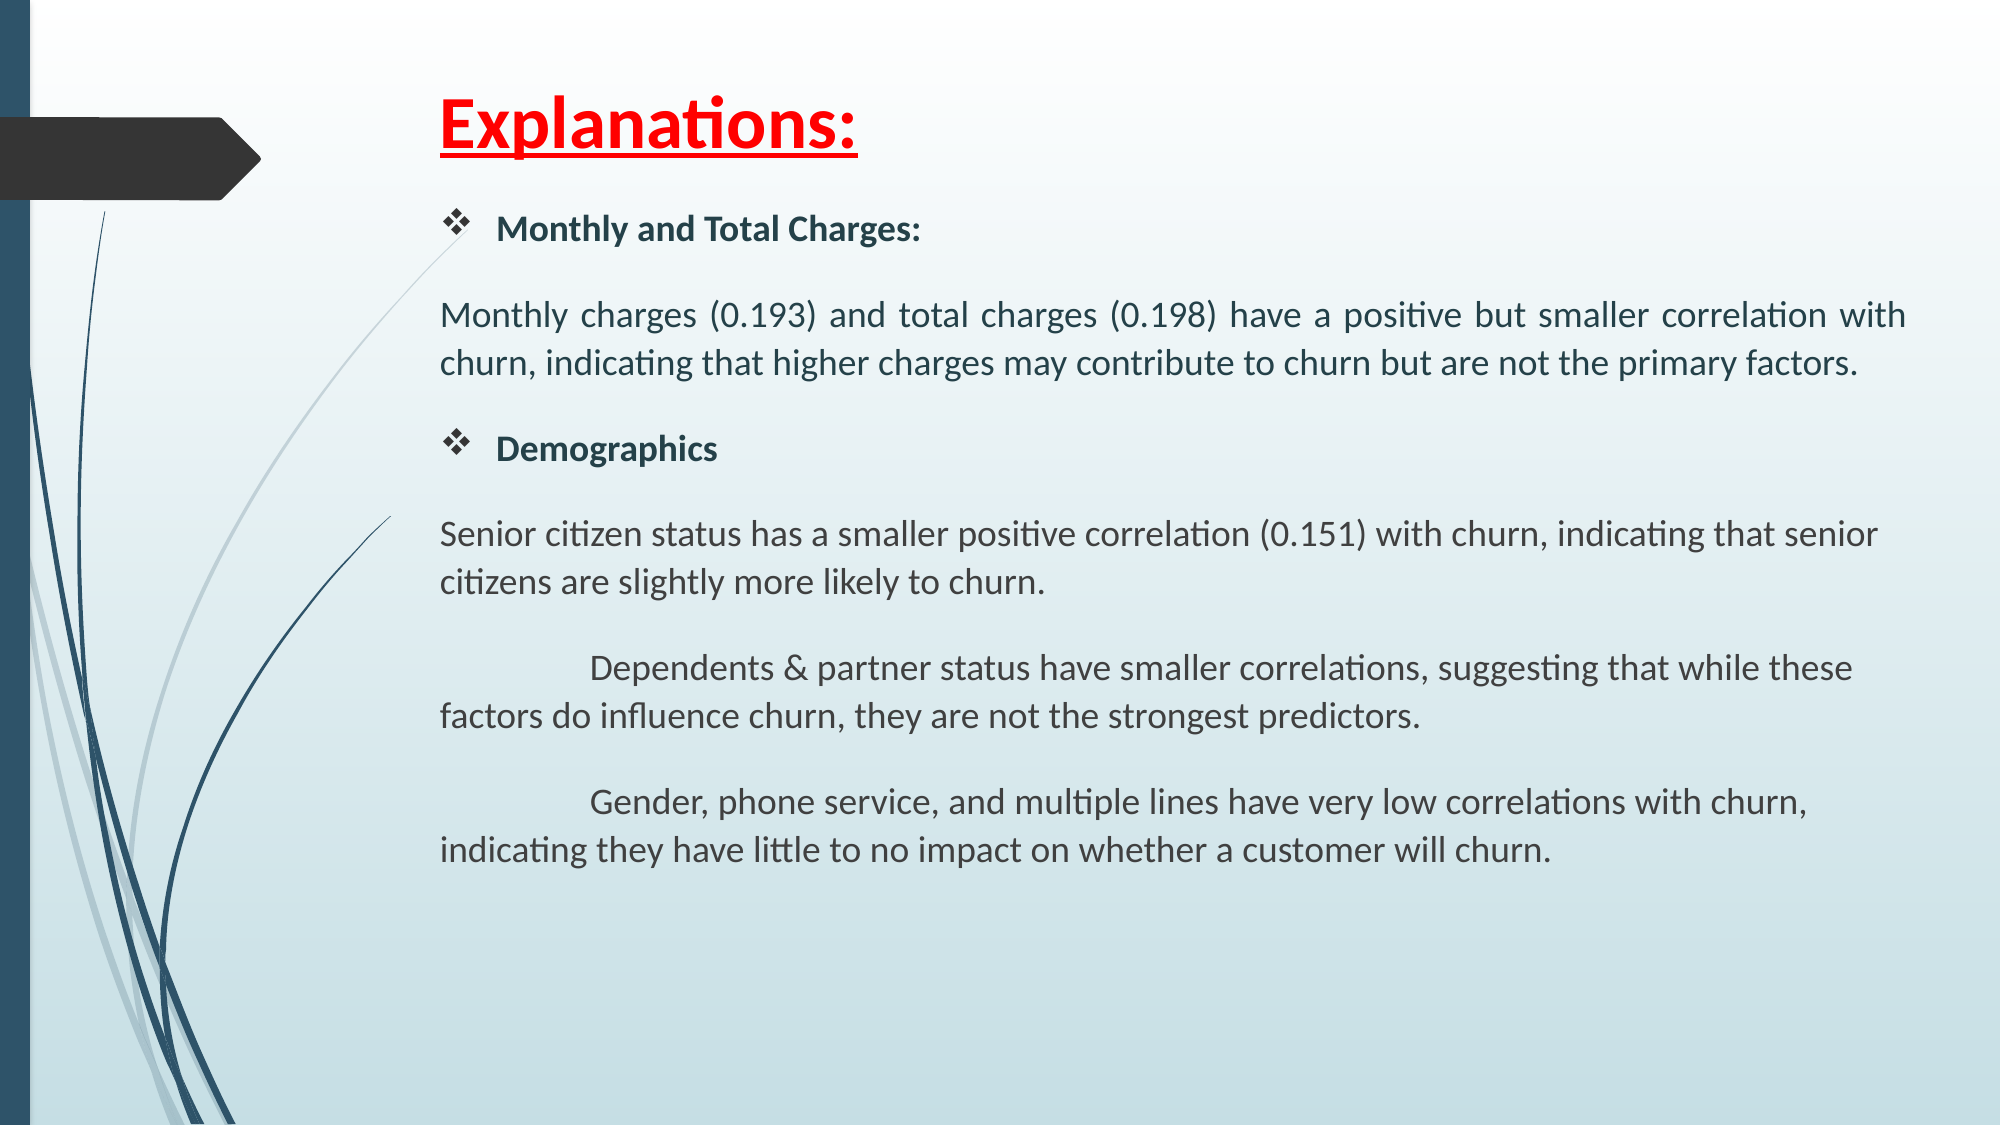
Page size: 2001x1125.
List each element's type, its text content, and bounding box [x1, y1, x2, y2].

list Monthly and Total Charges: Monthly charges (0.193) and total charges (0.198) have a positive but smaller correlation with churn, indicating that higher charges may contribute to churn but are not the primary factors. Demographics Senior citizen status has a smaller positive correlation (0.151) with churn, indicating that senior citizens are slightly more likely to churn. Dependents & partner status have smaller correlations, suggesting that while these factors do influence churn, they are not the strongest predictors. Gender, phone service, and multiple lines have very low correlations with churn, indicating they have little to no impact on whether a customer will churn. [424, 193, 1924, 1060]
title Explanations: [424, 65, 1887, 194]
